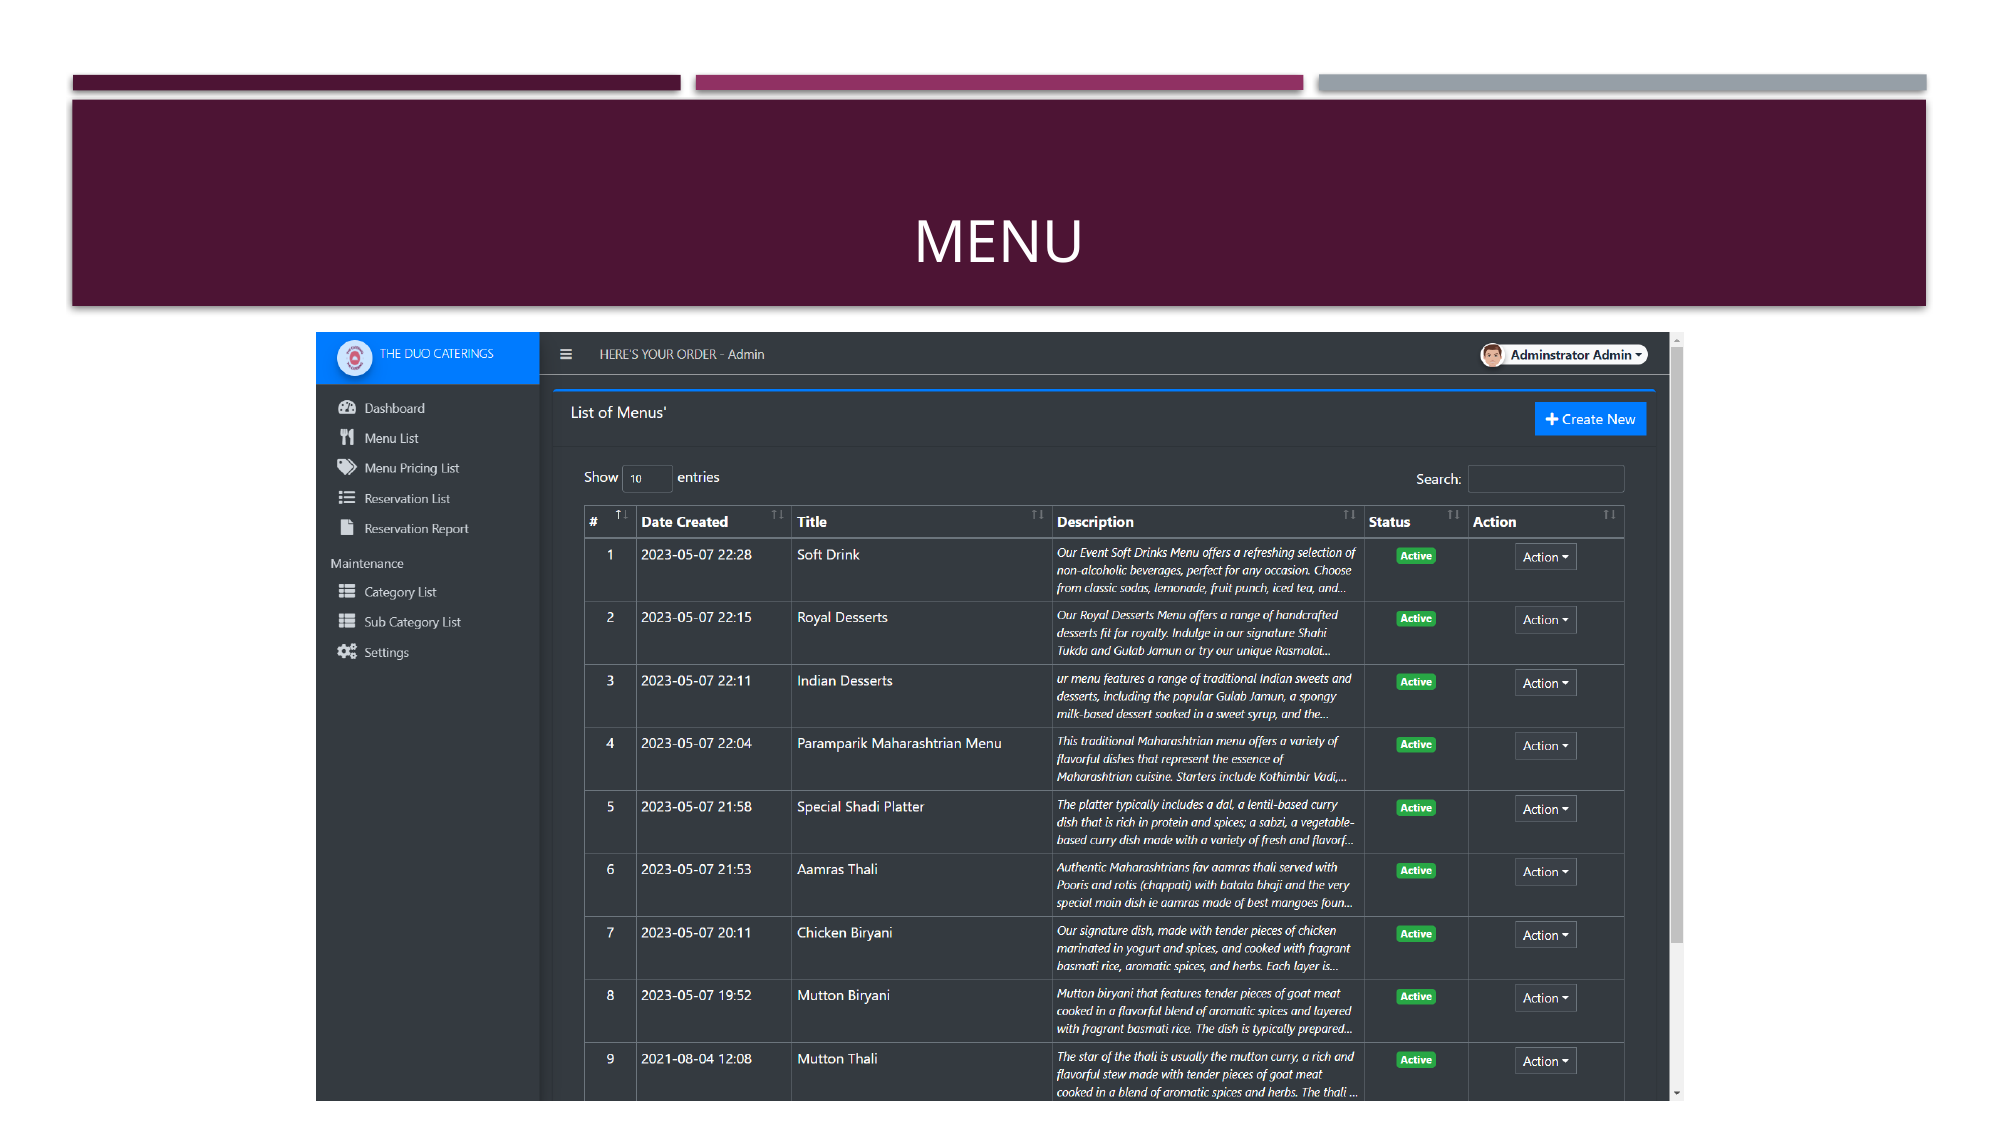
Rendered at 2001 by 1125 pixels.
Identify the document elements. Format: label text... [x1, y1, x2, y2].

title MENU [94, 119, 1904, 282]
picture [316, 331, 1684, 1102]
